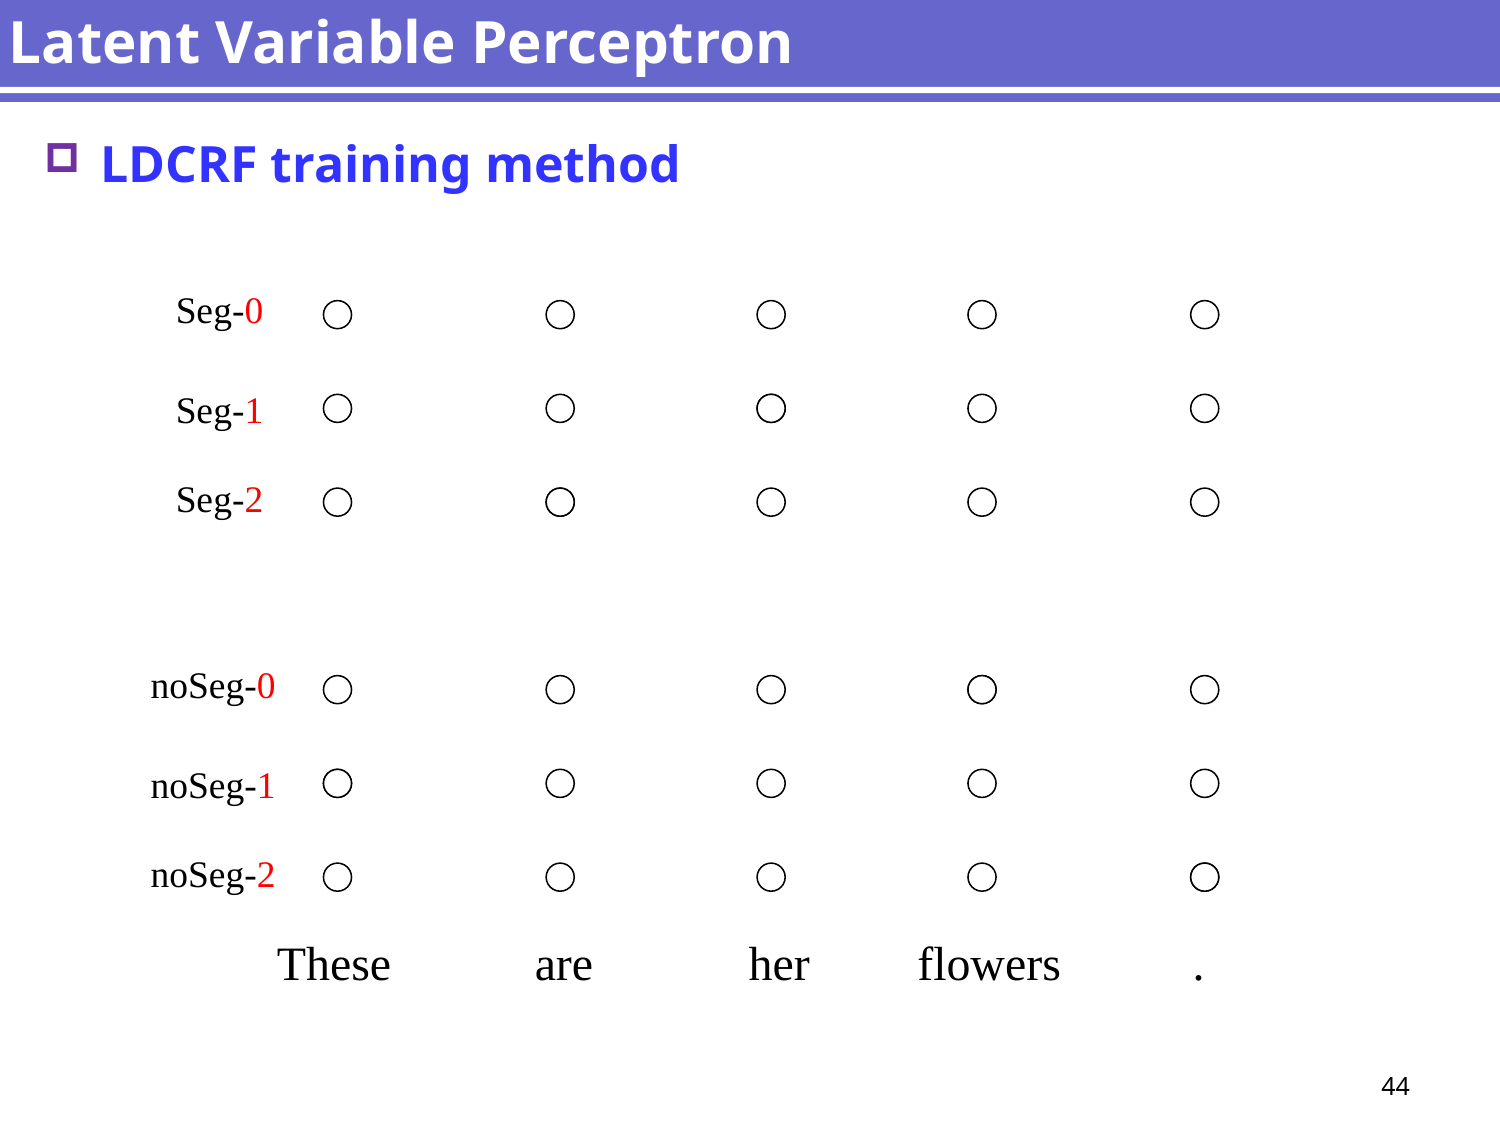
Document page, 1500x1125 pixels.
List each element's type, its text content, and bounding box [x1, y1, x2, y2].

title Latent Variable Perceptron [0, 7, 1309, 73]
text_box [135, 278, 1312, 1000]
list LDCRF training method [29, 125, 1447, 1047]
slide_number 44 [1293, 1058, 1425, 1112]
